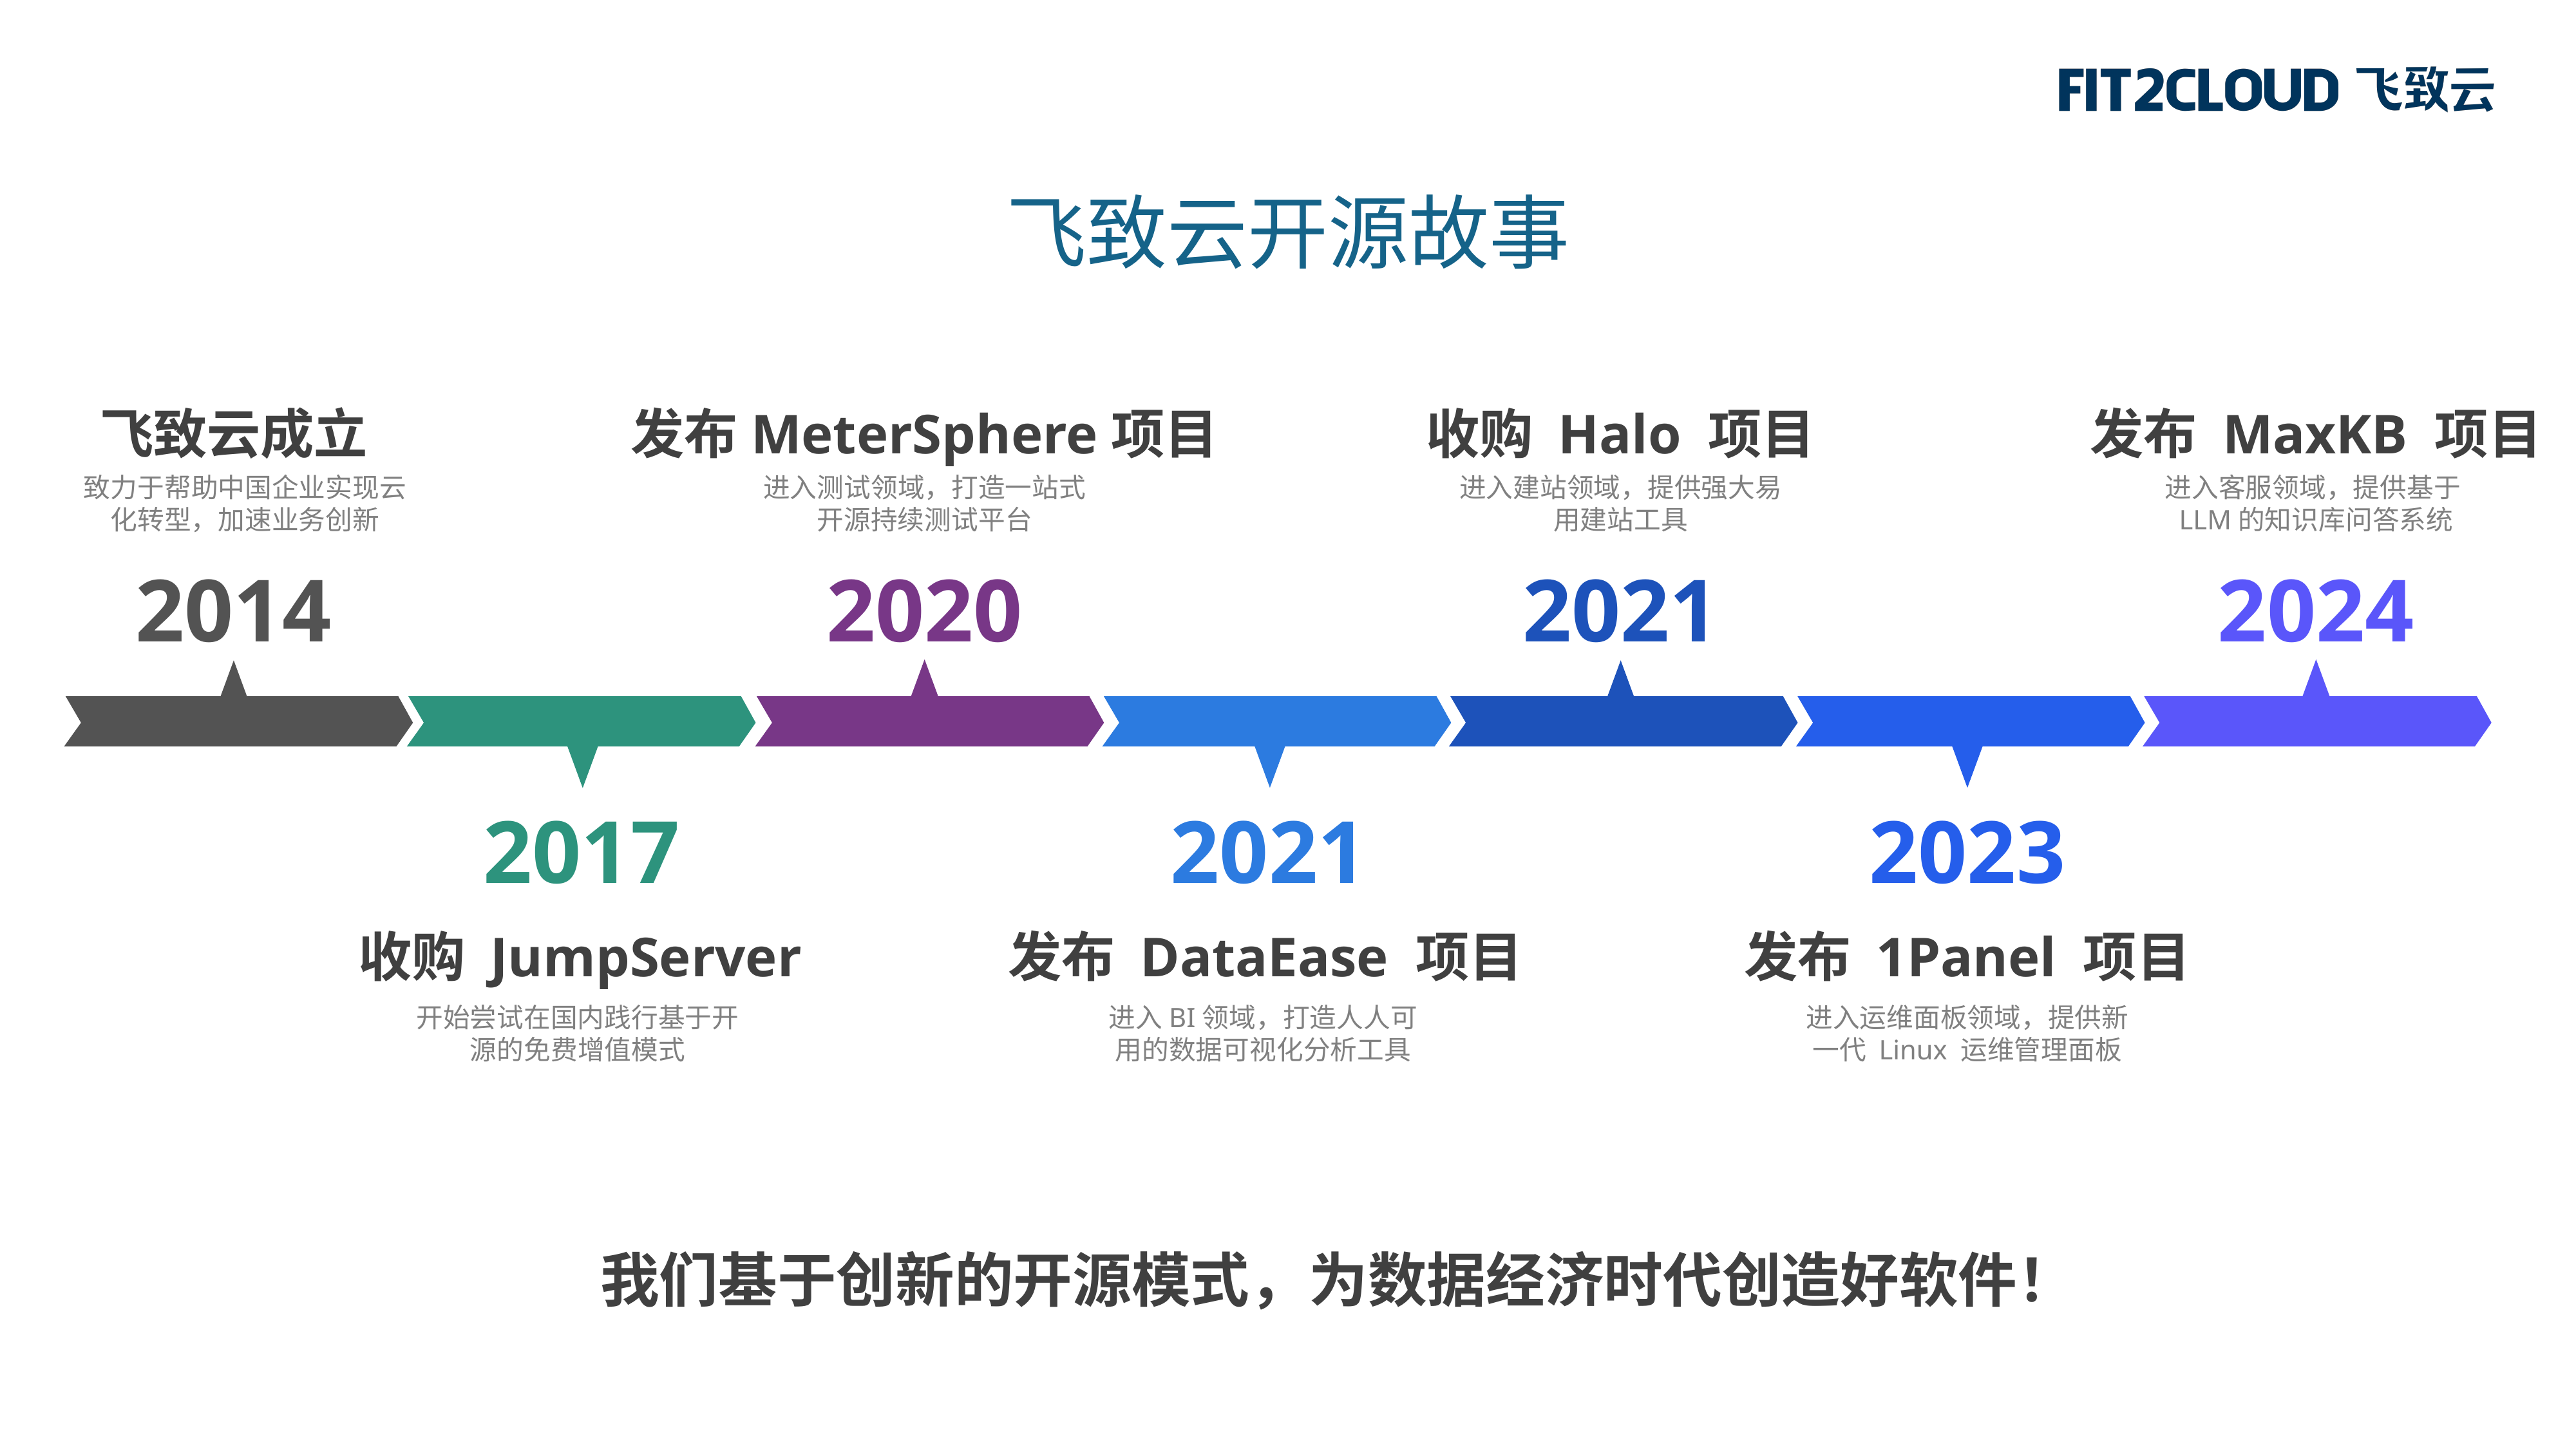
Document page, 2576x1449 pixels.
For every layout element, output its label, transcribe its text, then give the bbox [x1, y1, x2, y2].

text_box [1794, 696, 2146, 748]
text_box 进入客服领域，提供基于LLM的知识库问答系统 [2143, 466, 2490, 540]
text_box 致力于帮助中国企业实现云化转型，加速业务创新 [71, 466, 419, 540]
text_box 发布 DataEase 项目 [998, 918, 1533, 992]
text_box [1936, 704, 1999, 790]
text_box 进入BI领域，打造人人可用的数据可视化分析工具 [1090, 996, 1437, 1070]
text_box 2021 [1513, 551, 1728, 664]
text_box 进入建站领域，提供强大易用建站工具 [1447, 466, 1794, 540]
text_box [1589, 658, 1653, 744]
text_box [405, 696, 757, 748]
text_box [1238, 704, 1302, 790]
text_box 我们基于创新的开源模式，为数据经济时代创造好软件！ [517, 1235, 2160, 1321]
text_box 2020 [817, 551, 1033, 664]
text_box 2023 [1859, 793, 2076, 905]
text_box [753, 696, 1105, 748]
text_box [2141, 696, 2492, 748]
text_box 开始尝试在国内践行基于开源的免费增值模式 [404, 996, 751, 1070]
text_box [1447, 696, 1799, 748]
text_box [1101, 696, 1452, 748]
text_box 发布MeterSphere项目 [621, 395, 1228, 469]
text_box [893, 657, 956, 743]
text_box 发布 1Panel 项目 [1734, 918, 2201, 992]
text_box 发布 MaxKB 项目 [2080, 395, 2552, 469]
text_box [551, 705, 614, 790]
text_box 飞致云开源故事 [0, 174, 2576, 286]
text_box 收购 JumpServer [348, 918, 812, 992]
text_box 飞致云成立 [90, 395, 377, 466]
text_box 2024 [2208, 551, 2424, 664]
text_box [202, 658, 265, 744]
text_box 进入运维面板领域，提供新一代 Linux 运维管理面板 [1794, 996, 2141, 1070]
picture [2059, 66, 2494, 113]
text_box 2014 [126, 551, 342, 664]
text_box 2021 [1160, 793, 1377, 905]
text_box [62, 696, 414, 748]
text_box 进入测试领域，打造一站式开源持续测试平台 [751, 466, 1098, 540]
text_box 收购 Halo 项目 [1416, 395, 1825, 469]
text_box 2017 [473, 793, 689, 905]
text_box [2284, 657, 2348, 743]
